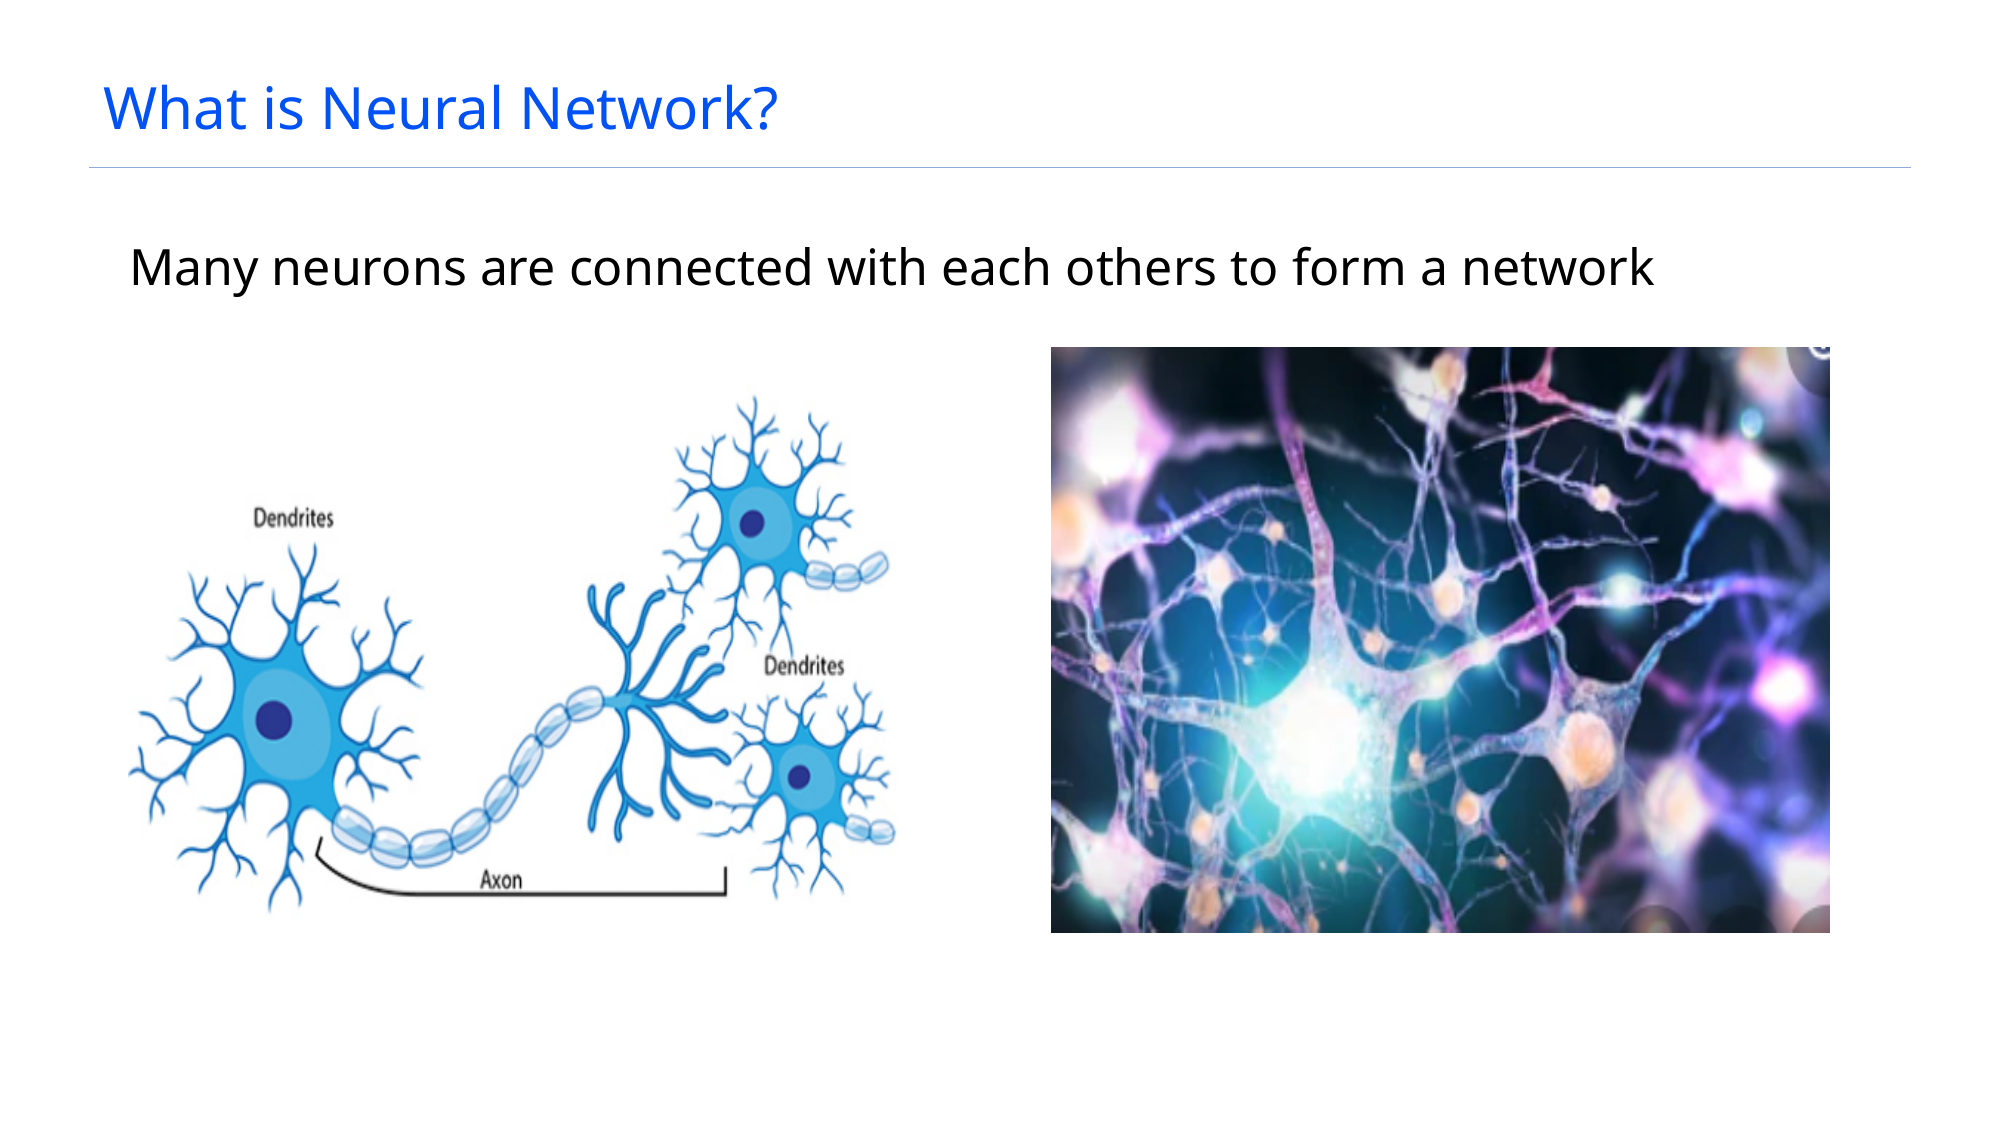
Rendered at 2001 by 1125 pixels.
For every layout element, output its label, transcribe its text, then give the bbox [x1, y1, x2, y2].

title What is Neural Network? [88, 45, 1882, 151]
picture [1051, 347, 1830, 933]
text_box Many neurons are connected with each others to form a network [114, 227, 1697, 303]
picture [128, 347, 949, 933]
